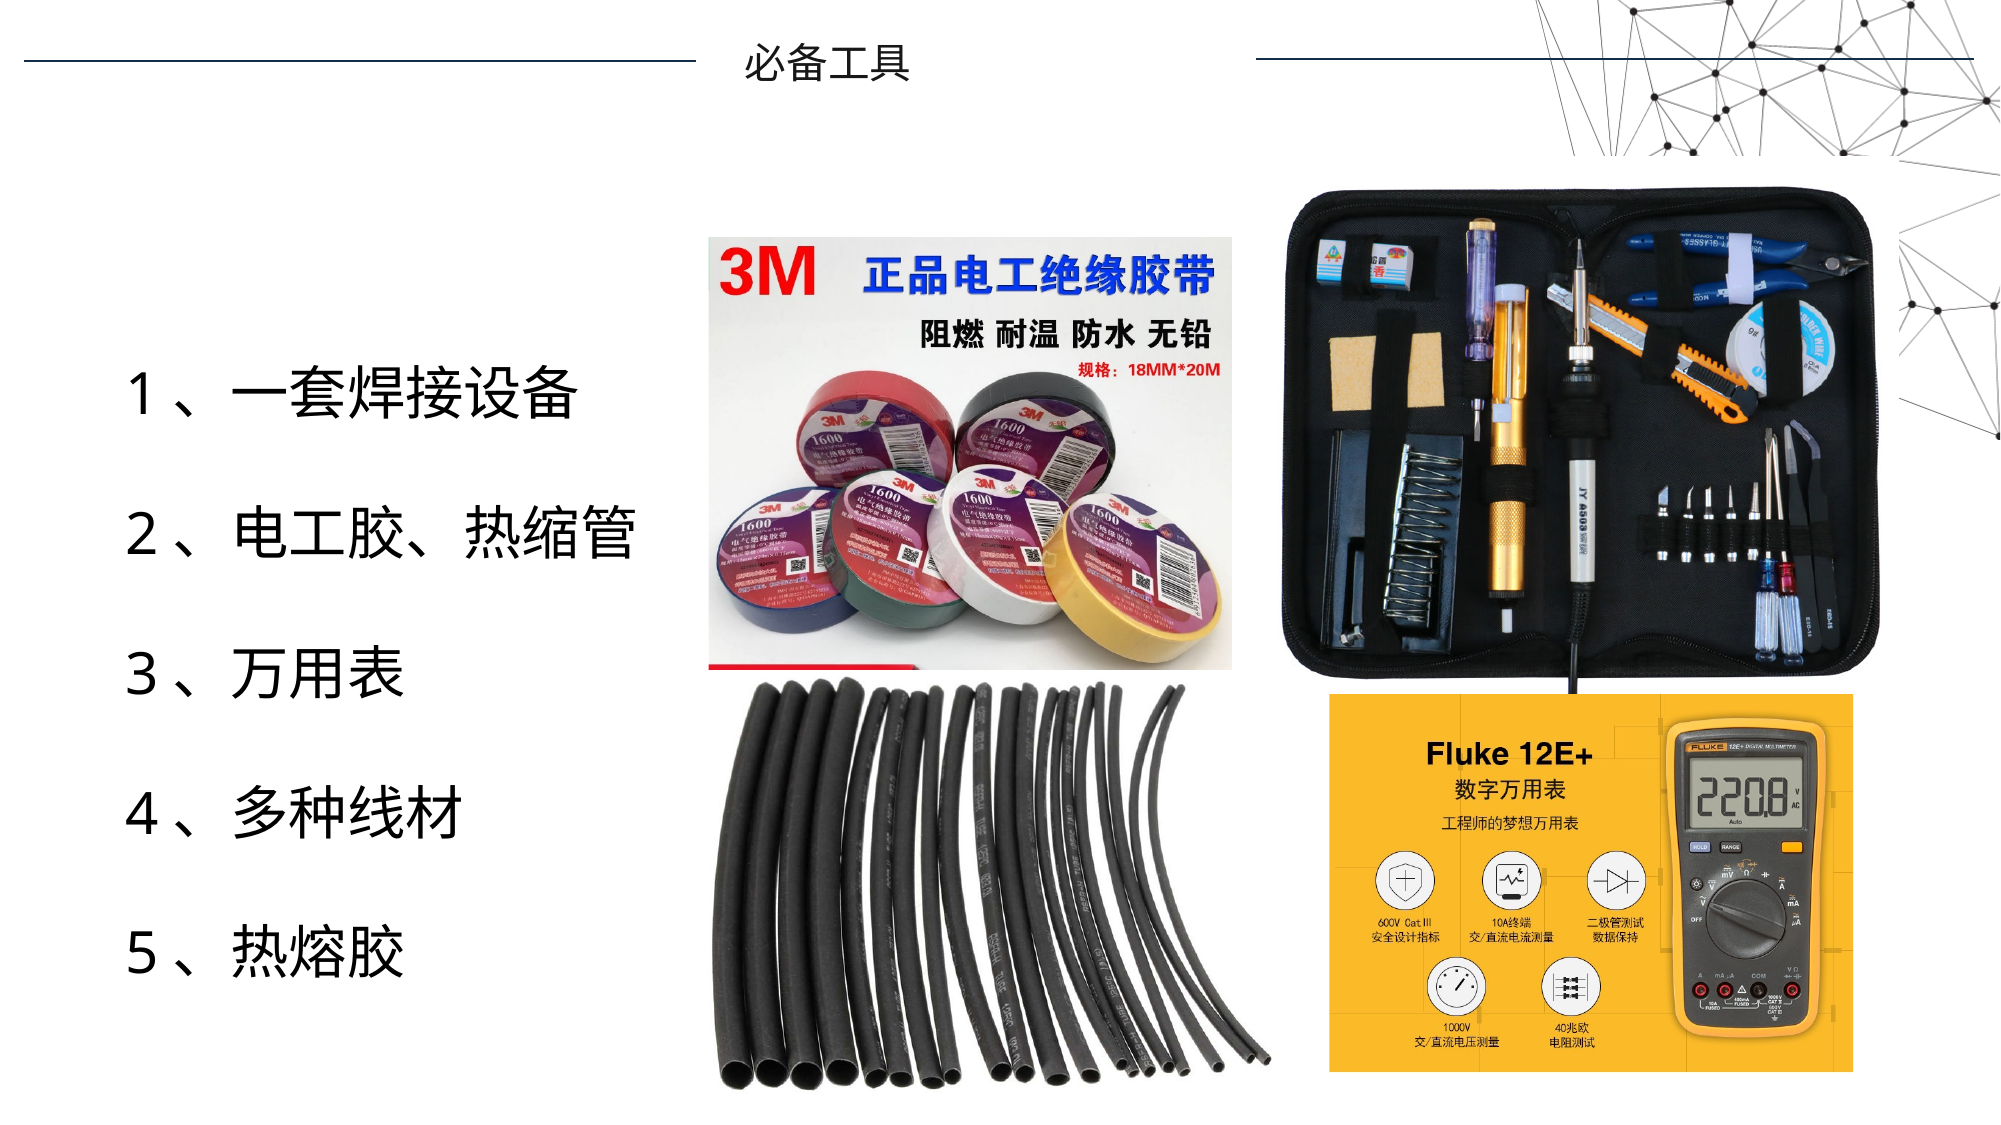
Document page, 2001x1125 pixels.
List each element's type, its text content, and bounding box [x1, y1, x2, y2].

text_box 1、一套焊接设备 2、电工胶、热缩管 3、万用表 4、多种线材 5、热熔胶 [110, 288, 708, 1063]
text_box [23, 36, 1974, 88]
picture [695, 0, 2001, 1098]
